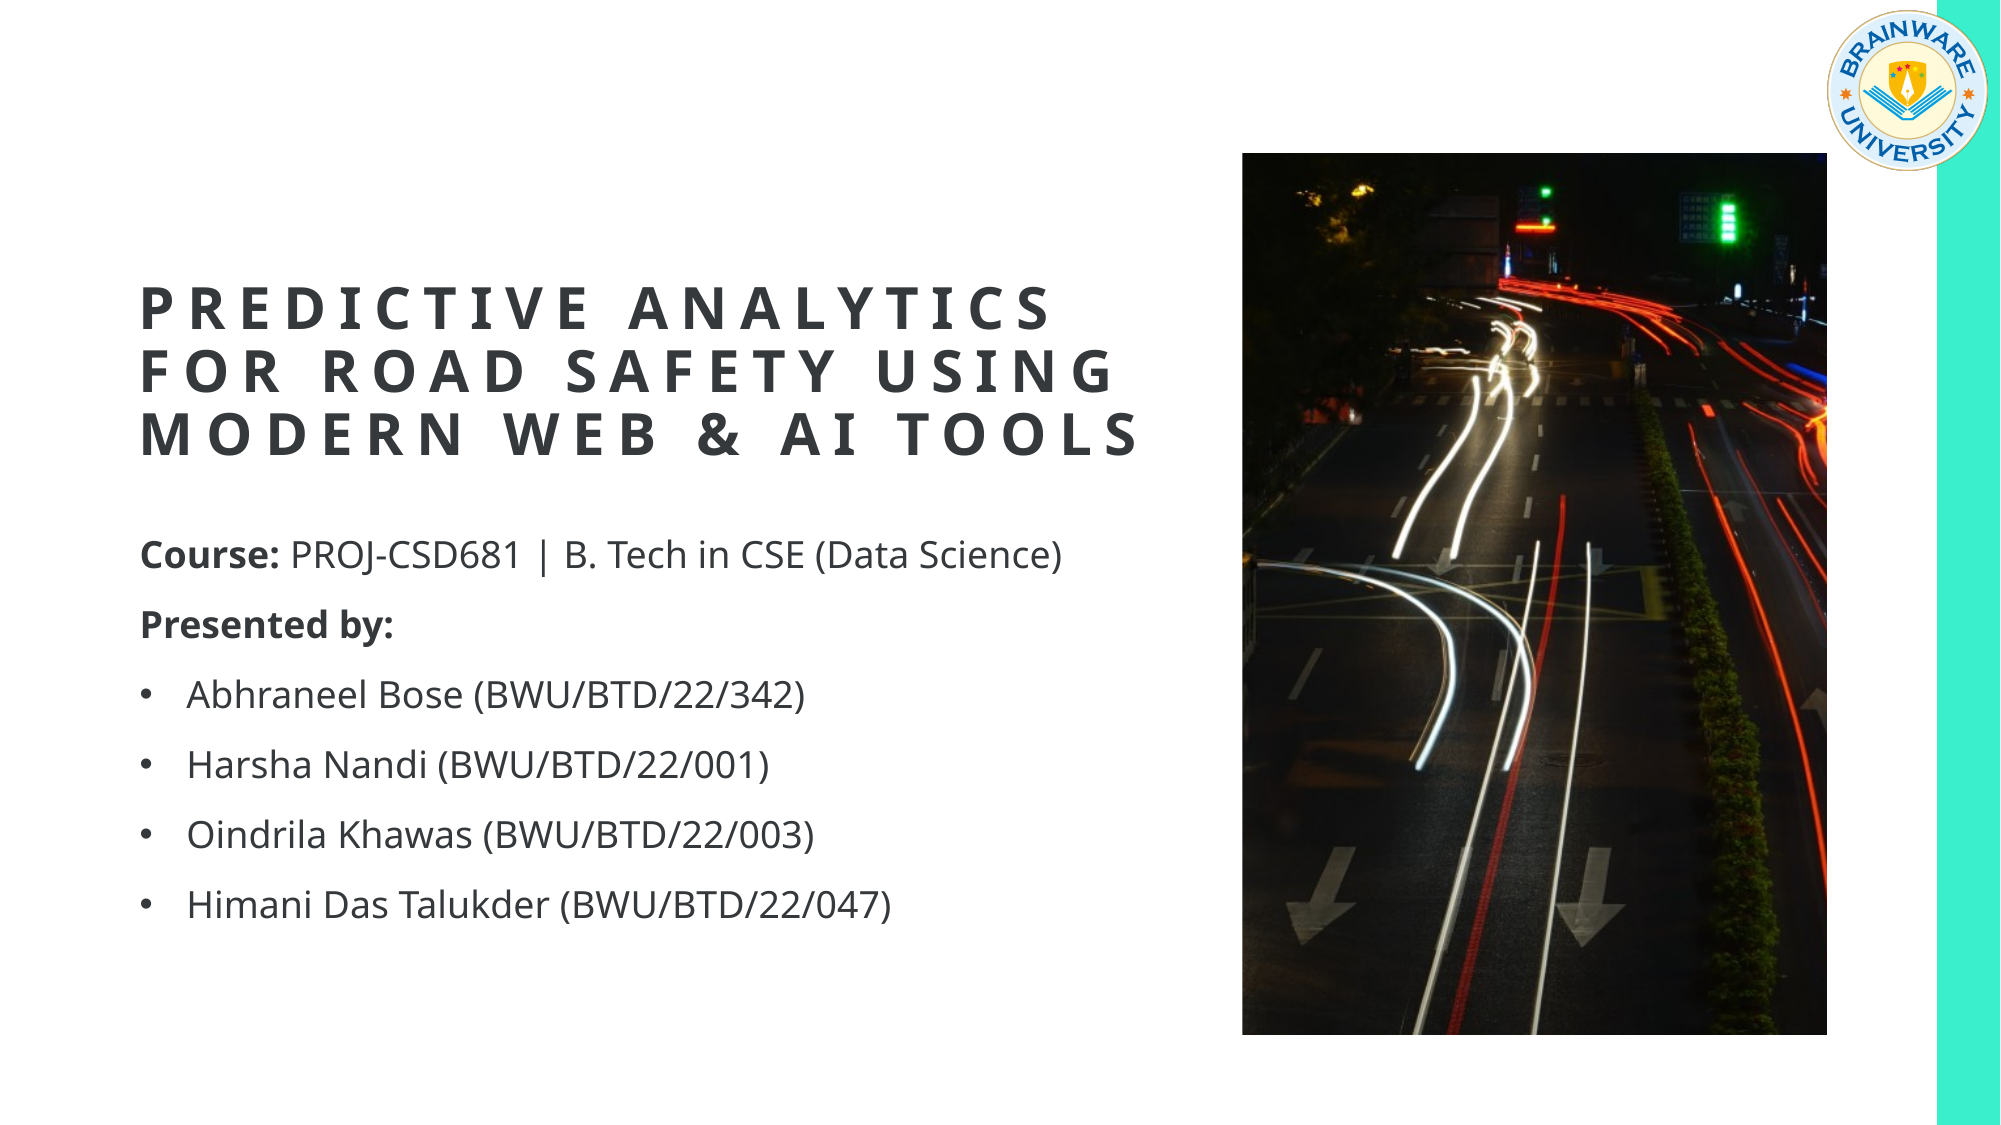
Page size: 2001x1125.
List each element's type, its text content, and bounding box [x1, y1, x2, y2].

picture [1242, 9, 1990, 1035]
title Predictive Analytics for Road Safety using Modern Web & AI Tools [139, 181, 1191, 468]
list Course: PROJ-CSD681 | B. Tech in CSE (Data Science) Presented by: Abhraneel Bose (BWU/BTD/22/342) Harsha Nandi (BWU/BTD/22/001) Oindrila Khawas (BWU/BTD/22/003) Himani Das Talukder (BWU/BTD/22/047) [139, 531, 1089, 968]
